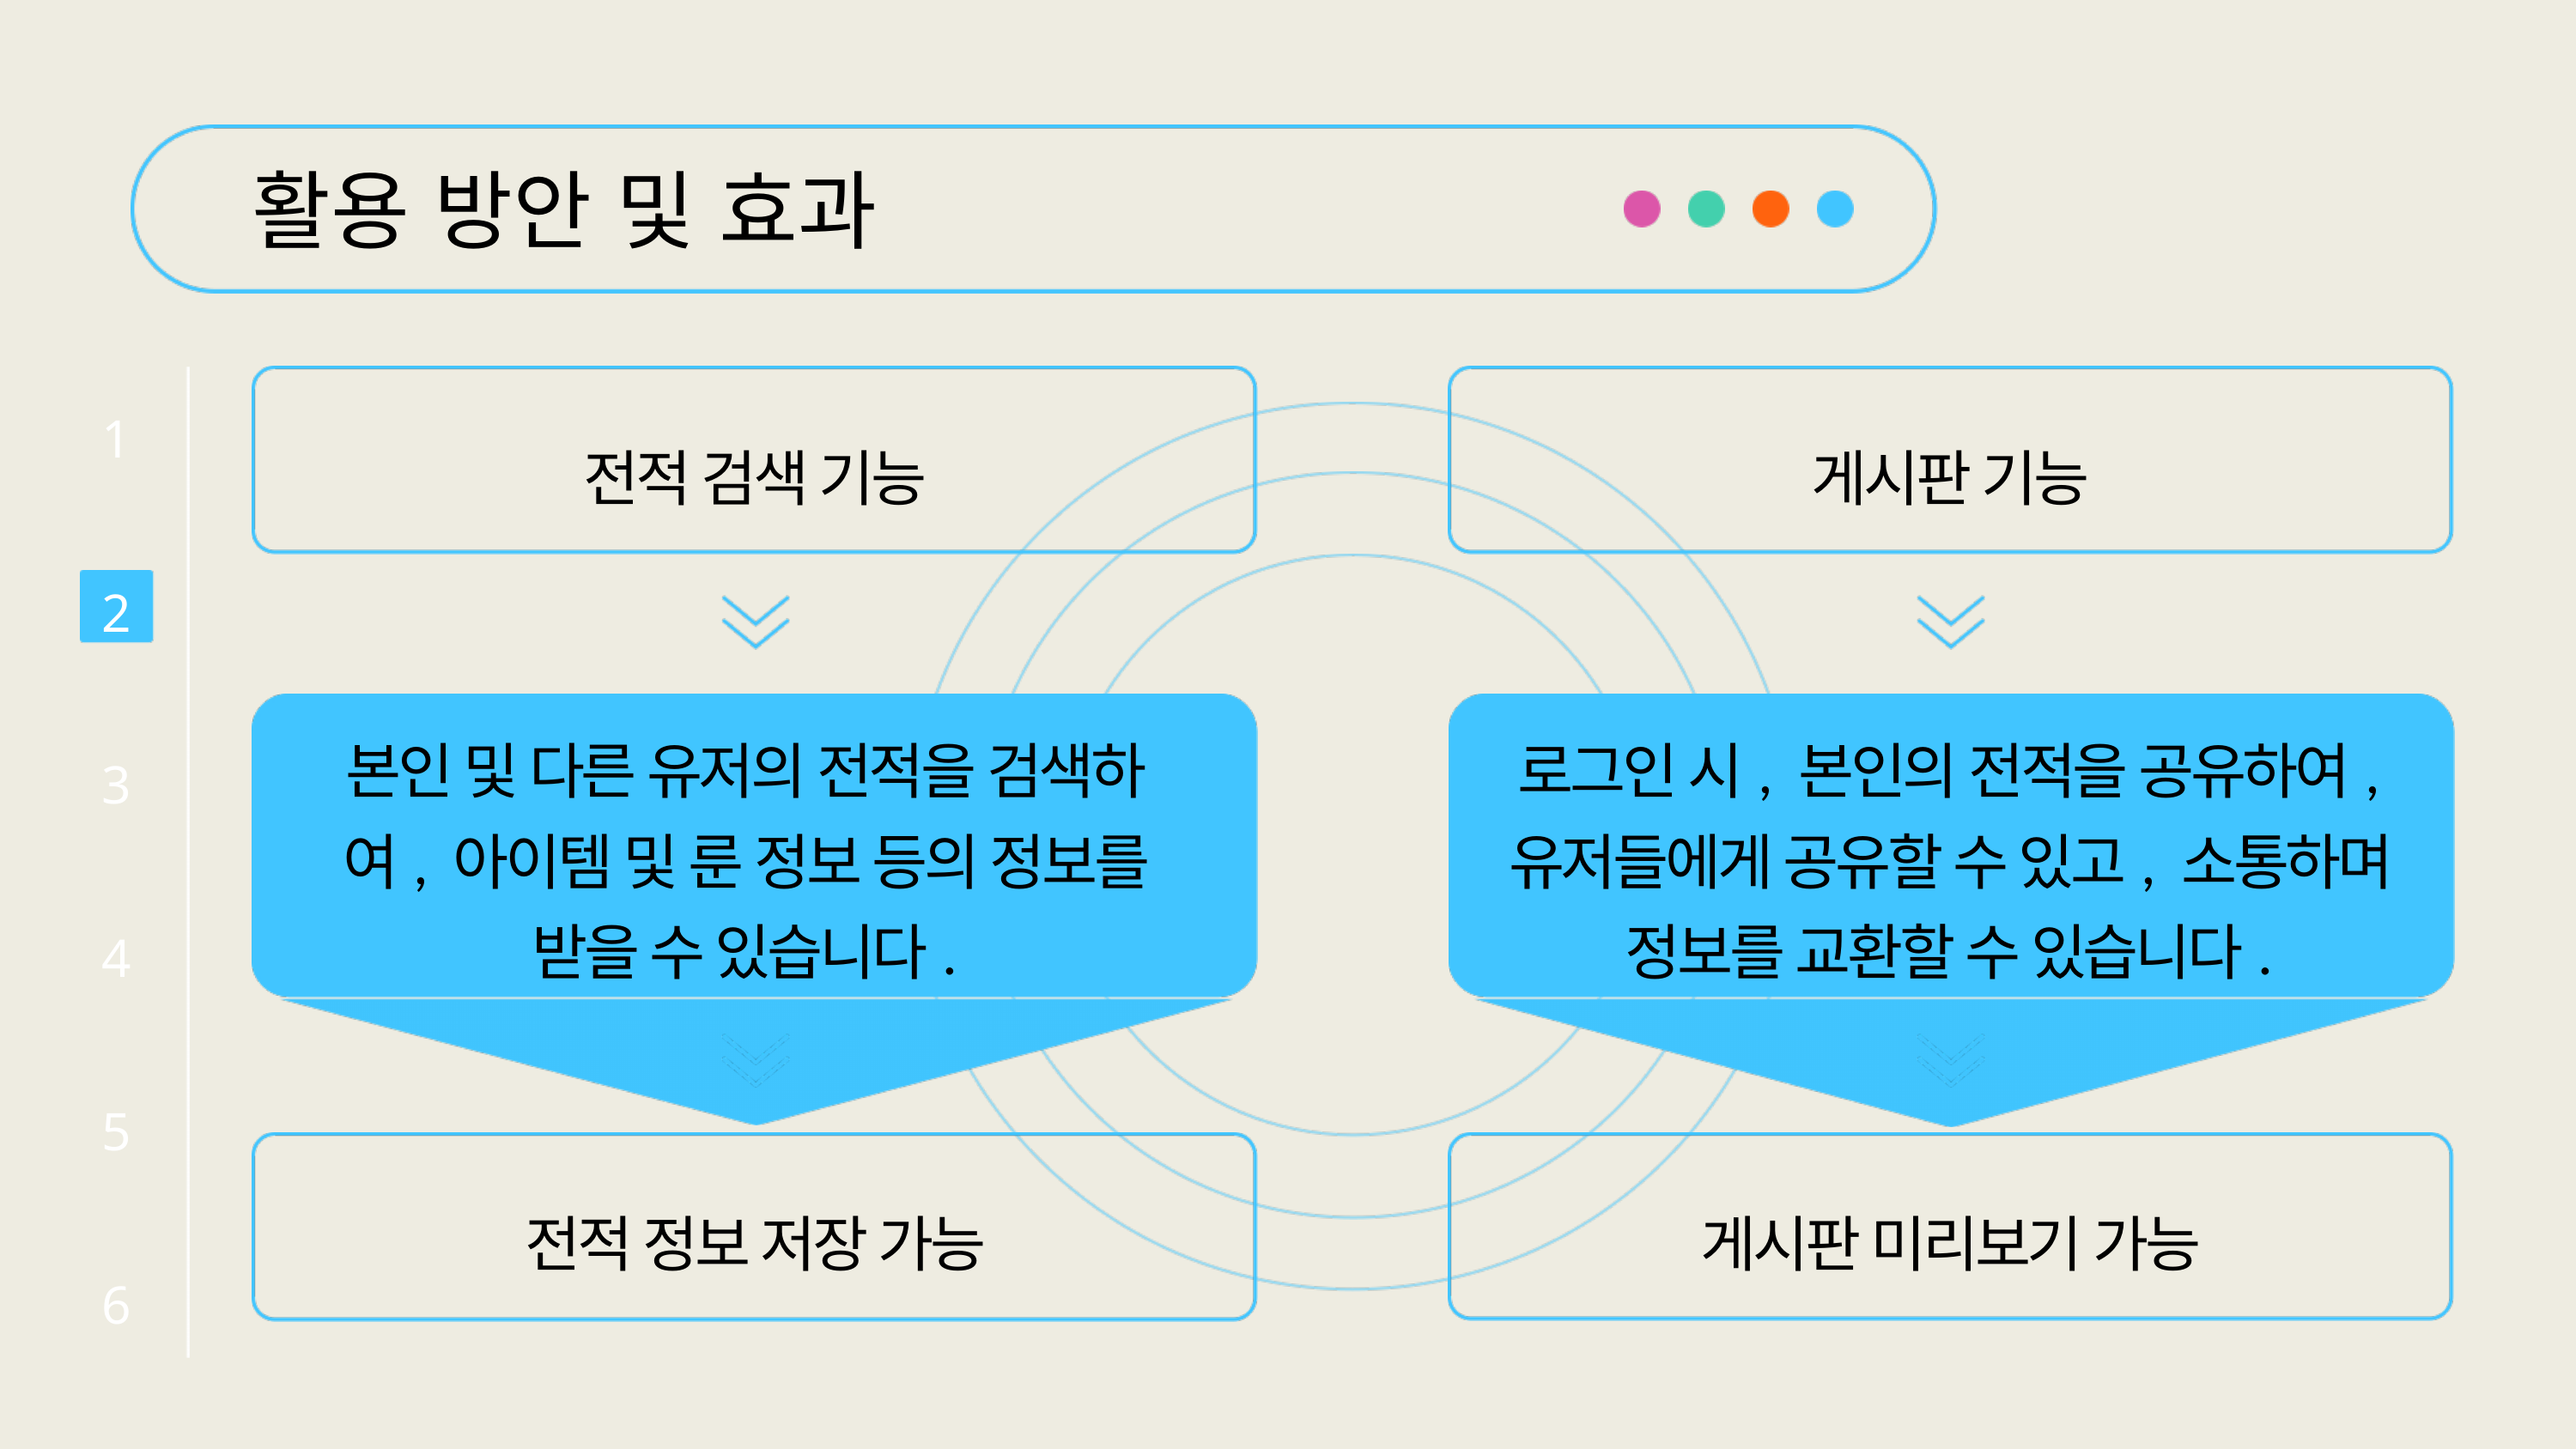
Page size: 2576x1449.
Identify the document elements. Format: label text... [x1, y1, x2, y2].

text_box 4 [101, 922, 142, 995]
text_box 1 [101, 403, 142, 476]
text_box 5 [101, 1096, 142, 1168]
picture [722, 588, 789, 657]
text_box 3 [101, 749, 142, 822]
picture [1917, 588, 1984, 657]
picture [0, 366, 2455, 1357]
picture [130, 124, 1938, 294]
text_box 6 [101, 1270, 142, 1342]
picture [80, 570, 155, 645]
